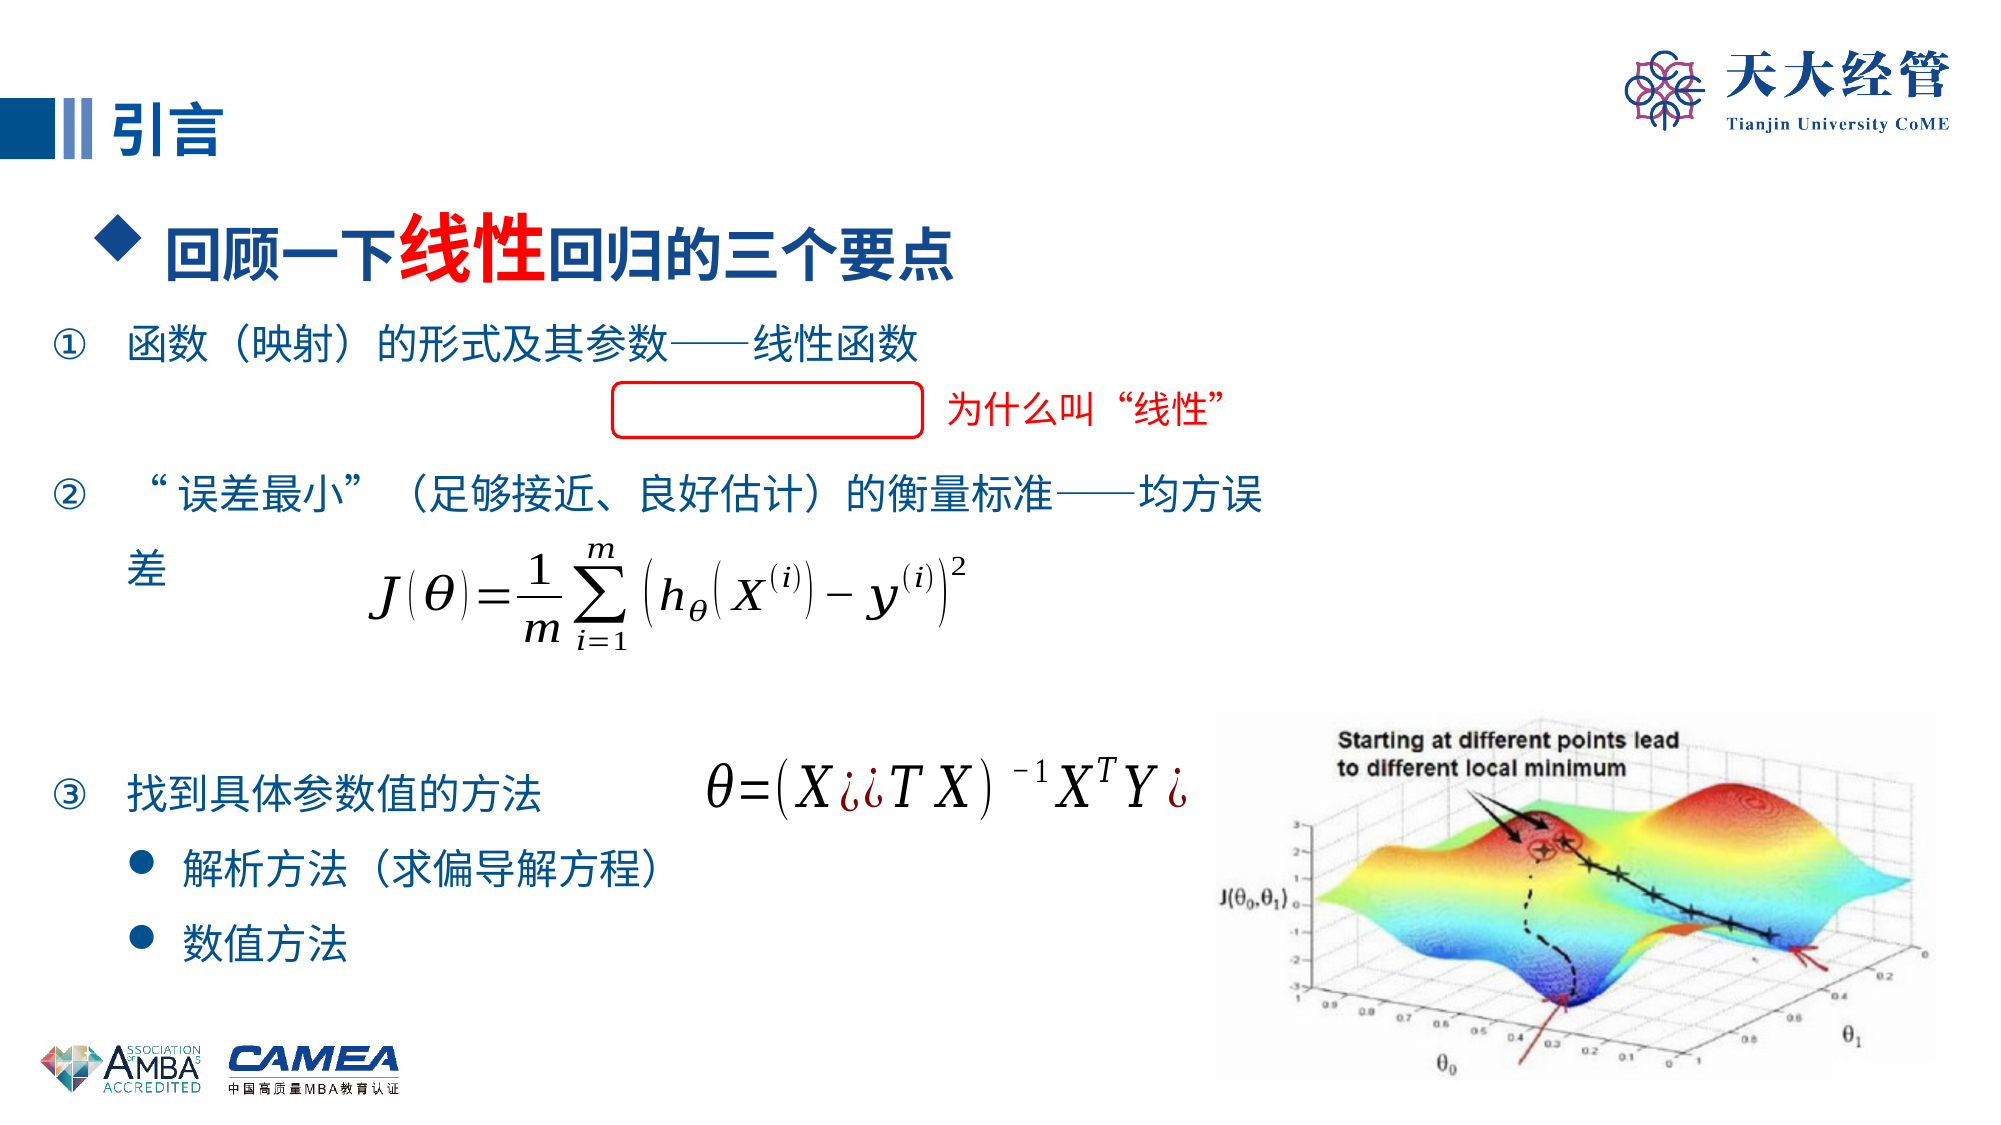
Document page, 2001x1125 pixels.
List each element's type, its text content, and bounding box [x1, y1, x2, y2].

picture [0, 1014, 502, 1125]
picture [1213, 709, 1936, 1089]
text_box 回顾一下线性回归的三个要点 [0, 148, 1934, 299]
text_box 为什么叫“线性” [931, 378, 1262, 439]
text_box [63, 97, 76, 148]
text_box 引言 [94, 85, 945, 148]
text_box [0, 97, 56, 148]
text_box 函数（映射）的形式及其参数——线性函数 “误差最小”（足够接近、良好估计）的衡量标准——均方误差 找到具体参数值的方法 解析方法（求偏导解方程） 数值方法 [36, 285, 1296, 976]
text_box [80, 97, 93, 148]
picture [1573, 0, 2000, 292]
text_box [611, 381, 924, 439]
